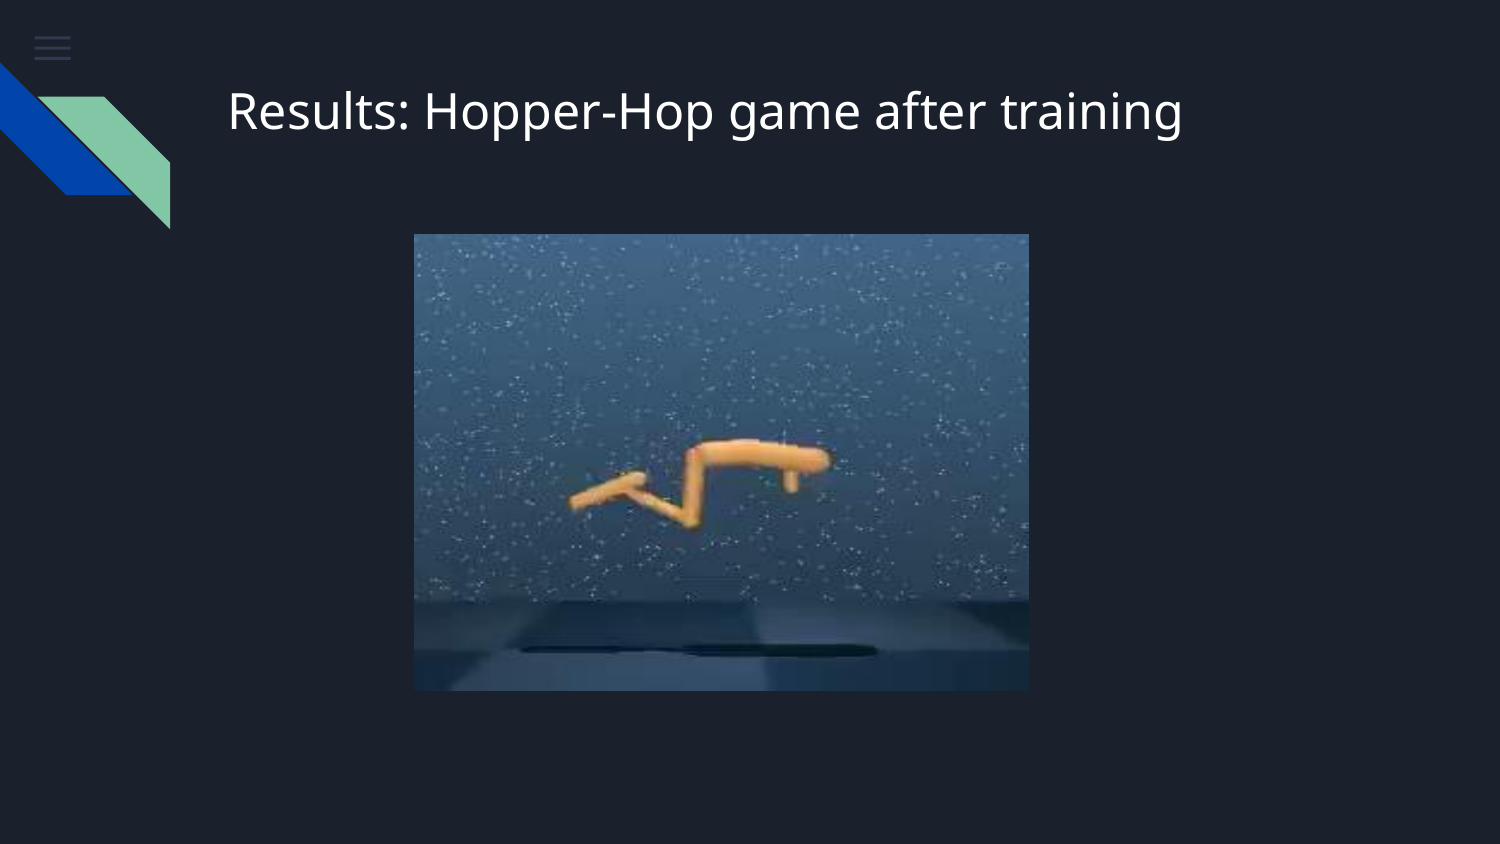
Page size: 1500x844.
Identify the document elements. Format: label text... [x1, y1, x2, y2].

picture [414, 234, 1029, 691]
title Results: Hopper-Hop game after training [212, 64, 1368, 215]
